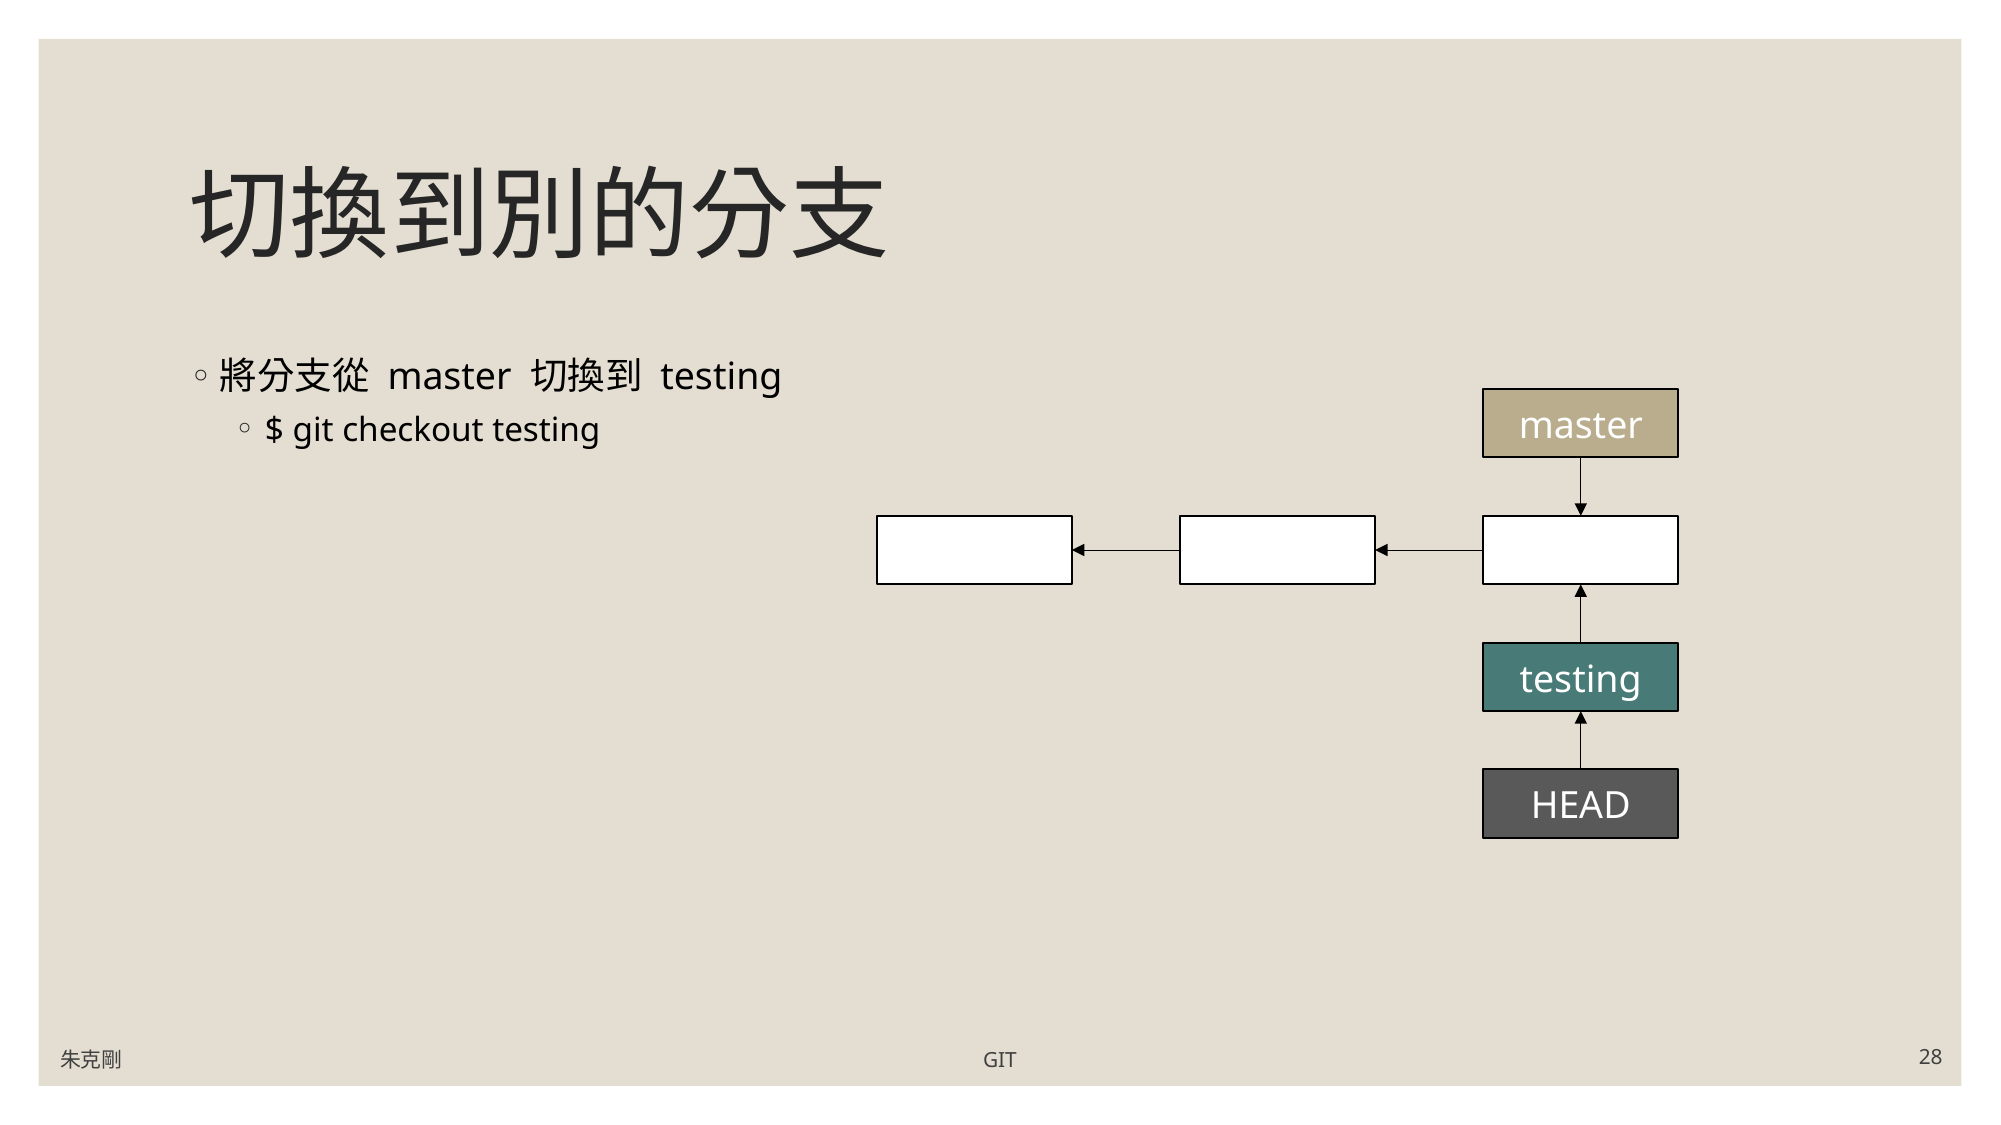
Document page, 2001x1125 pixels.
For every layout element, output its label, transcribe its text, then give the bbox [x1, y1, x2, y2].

text_box [1482, 515, 1679, 585]
list 將分支從 master 切換到 testing $ git checkout testing [174, 345, 1825, 990]
text_box master [1482, 388, 1679, 458]
slide_number 朱克剛 [45, 1034, 495, 1080]
footer GIT [572, 1034, 1428, 1080]
text_box HEAD [1482, 768, 1679, 839]
title 切換到別的分支 [174, 105, 1825, 331]
text_box [1179, 515, 1376, 585]
text_box [876, 515, 1073, 585]
text_box testing [1482, 642, 1679, 712]
slide_number 28 [1717, 1034, 1958, 1080]
